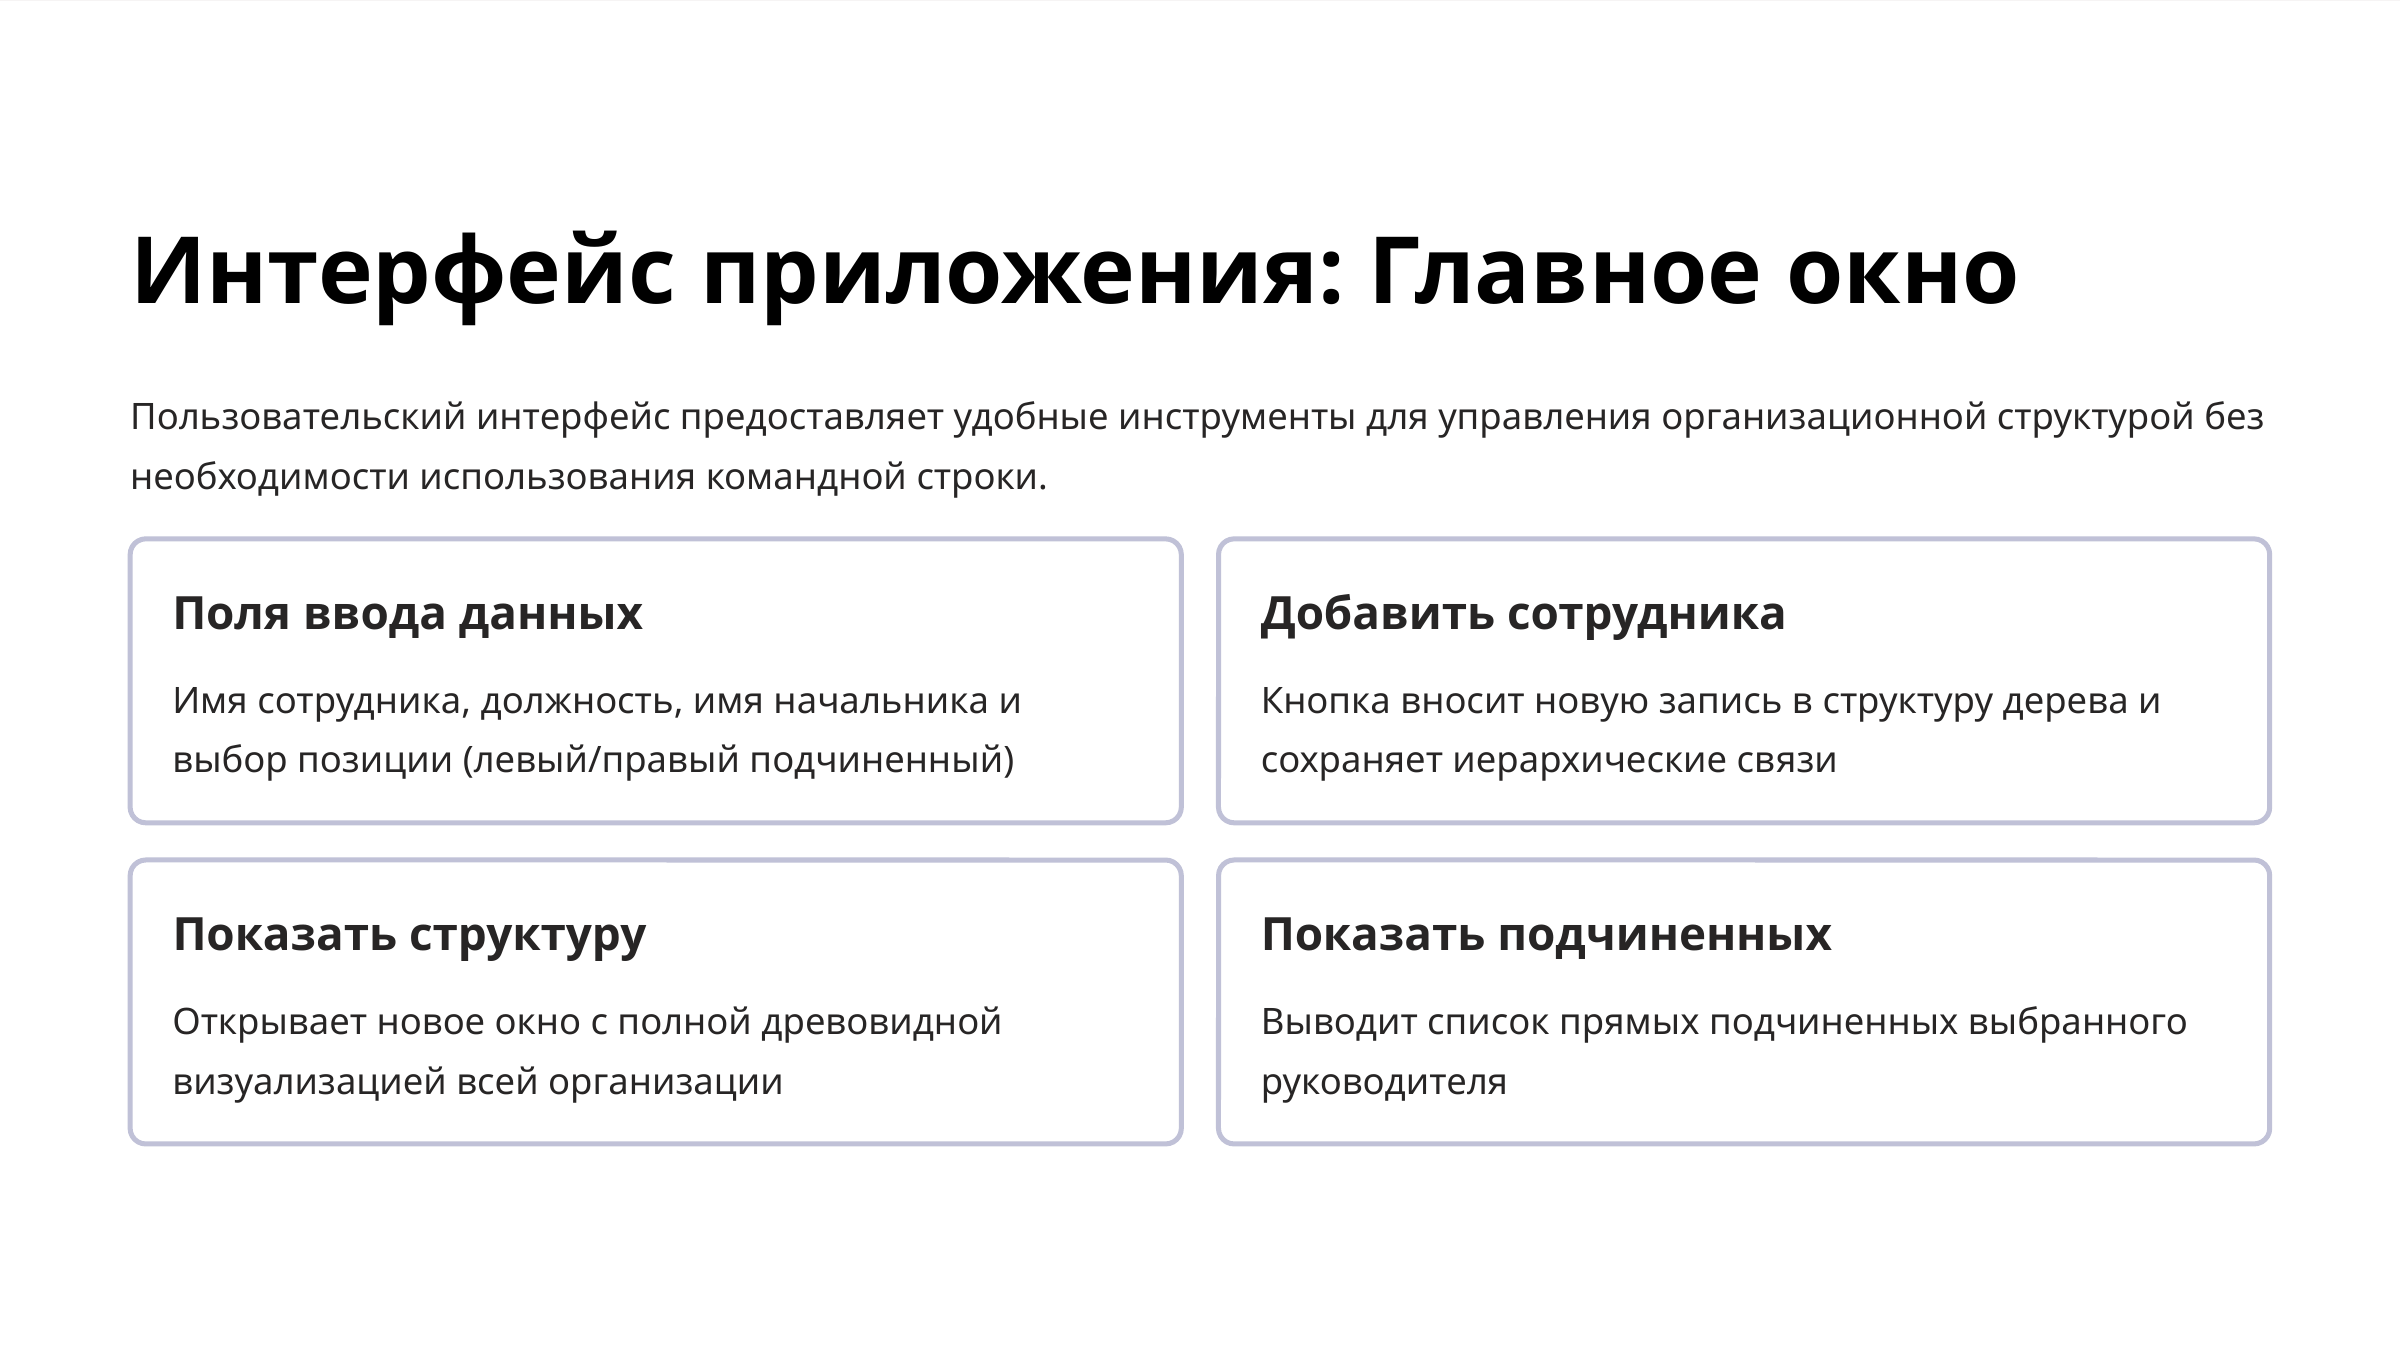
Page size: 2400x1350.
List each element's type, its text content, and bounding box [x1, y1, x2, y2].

text_box [130, 859, 1182, 1144]
text_box Показать подчиненных [1260, 902, 1814, 961]
text_box Пользовательский интерфейс предоставляет удобные инструменты для управления организационной структурой без необходимости использования командной строки. [130, 378, 2270, 498]
text_box Выводит список прямых подчиненных выбранного руководителя [1260, 982, 2228, 1102]
text_box [130, 538, 1182, 823]
text_box Показать структуру [172, 902, 648, 961]
text_box [1218, 859, 2270, 1144]
text_box Добавить сотрудника [1260, 581, 1781, 640]
text_box Кнопка вносит новую запись в структуру дерева и сохраняет иерархические связи [1260, 661, 2228, 781]
text_box [1218, 538, 2270, 823]
text_box Интерфейс приложения: Главное окно [130, 205, 1959, 323]
text_box Открывает новое окно с полной древовидной визуализацией всей организации [172, 982, 1140, 1102]
text_box Поля ввода данных [172, 581, 638, 640]
text_box Имя сотрудника, должность, имя начальника и выбор позиции (левый/правый подчиненный) [172, 661, 1140, 781]
